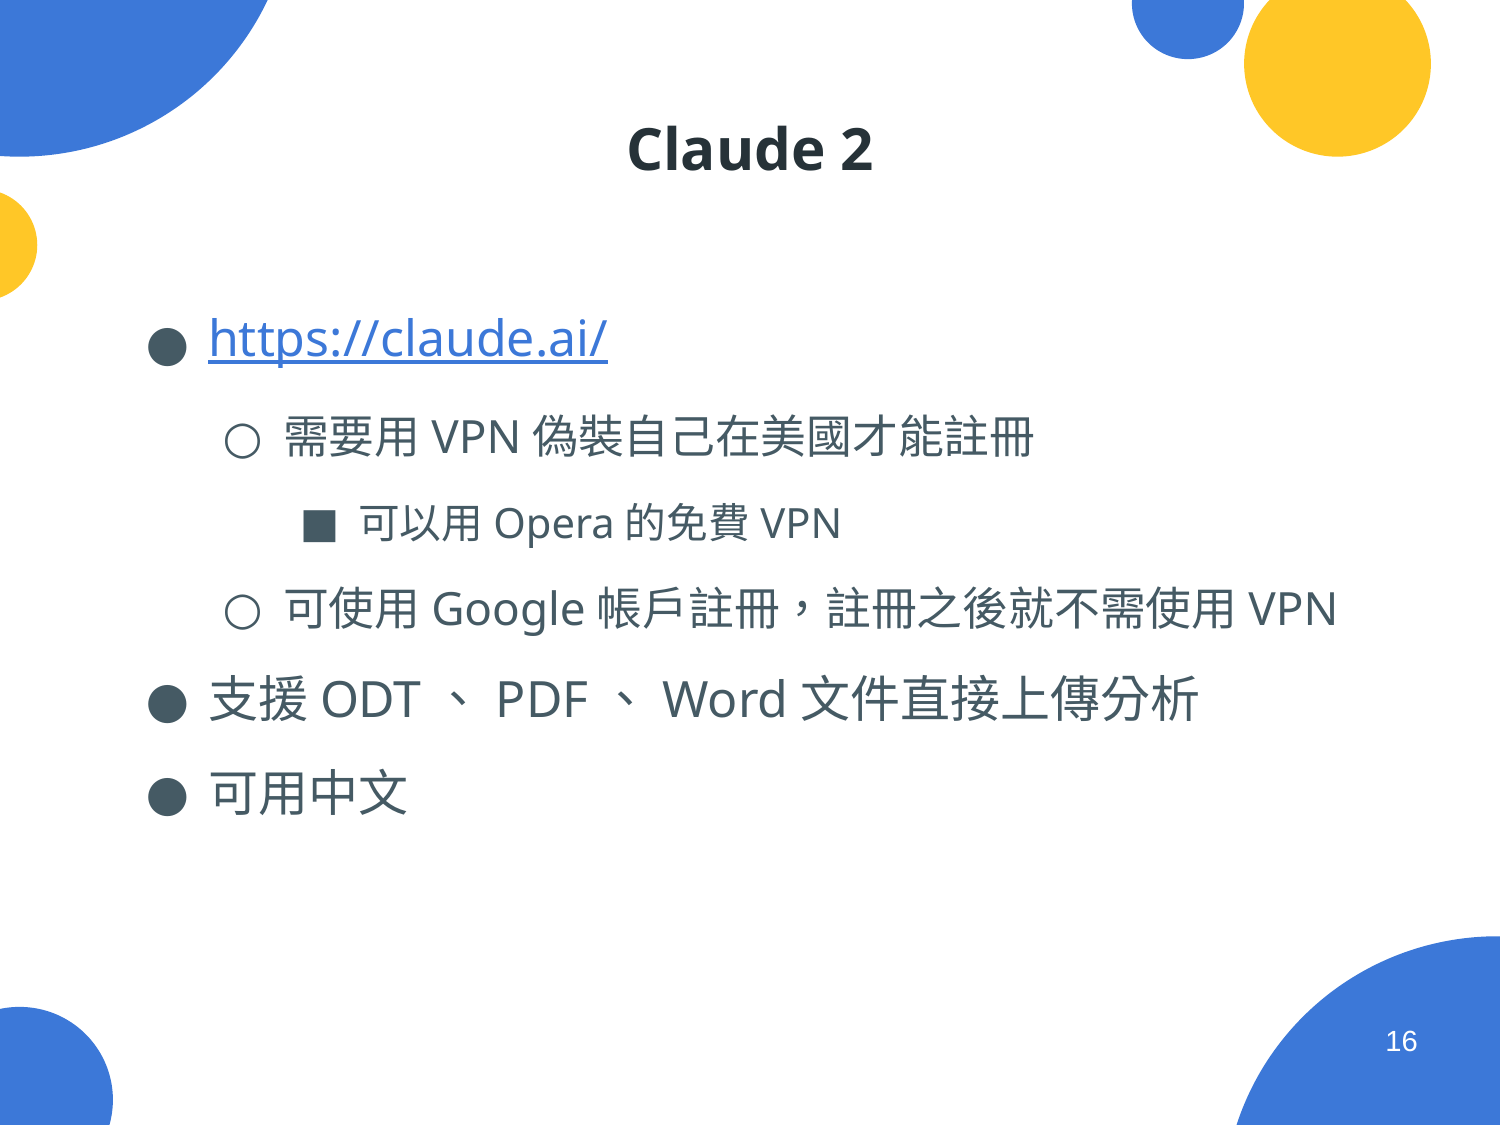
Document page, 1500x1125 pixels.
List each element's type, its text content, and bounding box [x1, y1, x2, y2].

slide_number ‹#› [1370, 1006, 1461, 1093]
list https://claude.ai/ 需要用VPN偽裝自己在美國才能註冊 可以用Opera的免費VPN 可使用Google帳戶註冊，註冊之後就不需使用VPN 支援ODT、PDF、Word文件直接上傳分析 可用中文 [118, 291, 1382, 1007]
title Claude 2 [118, 97, 1382, 223]
